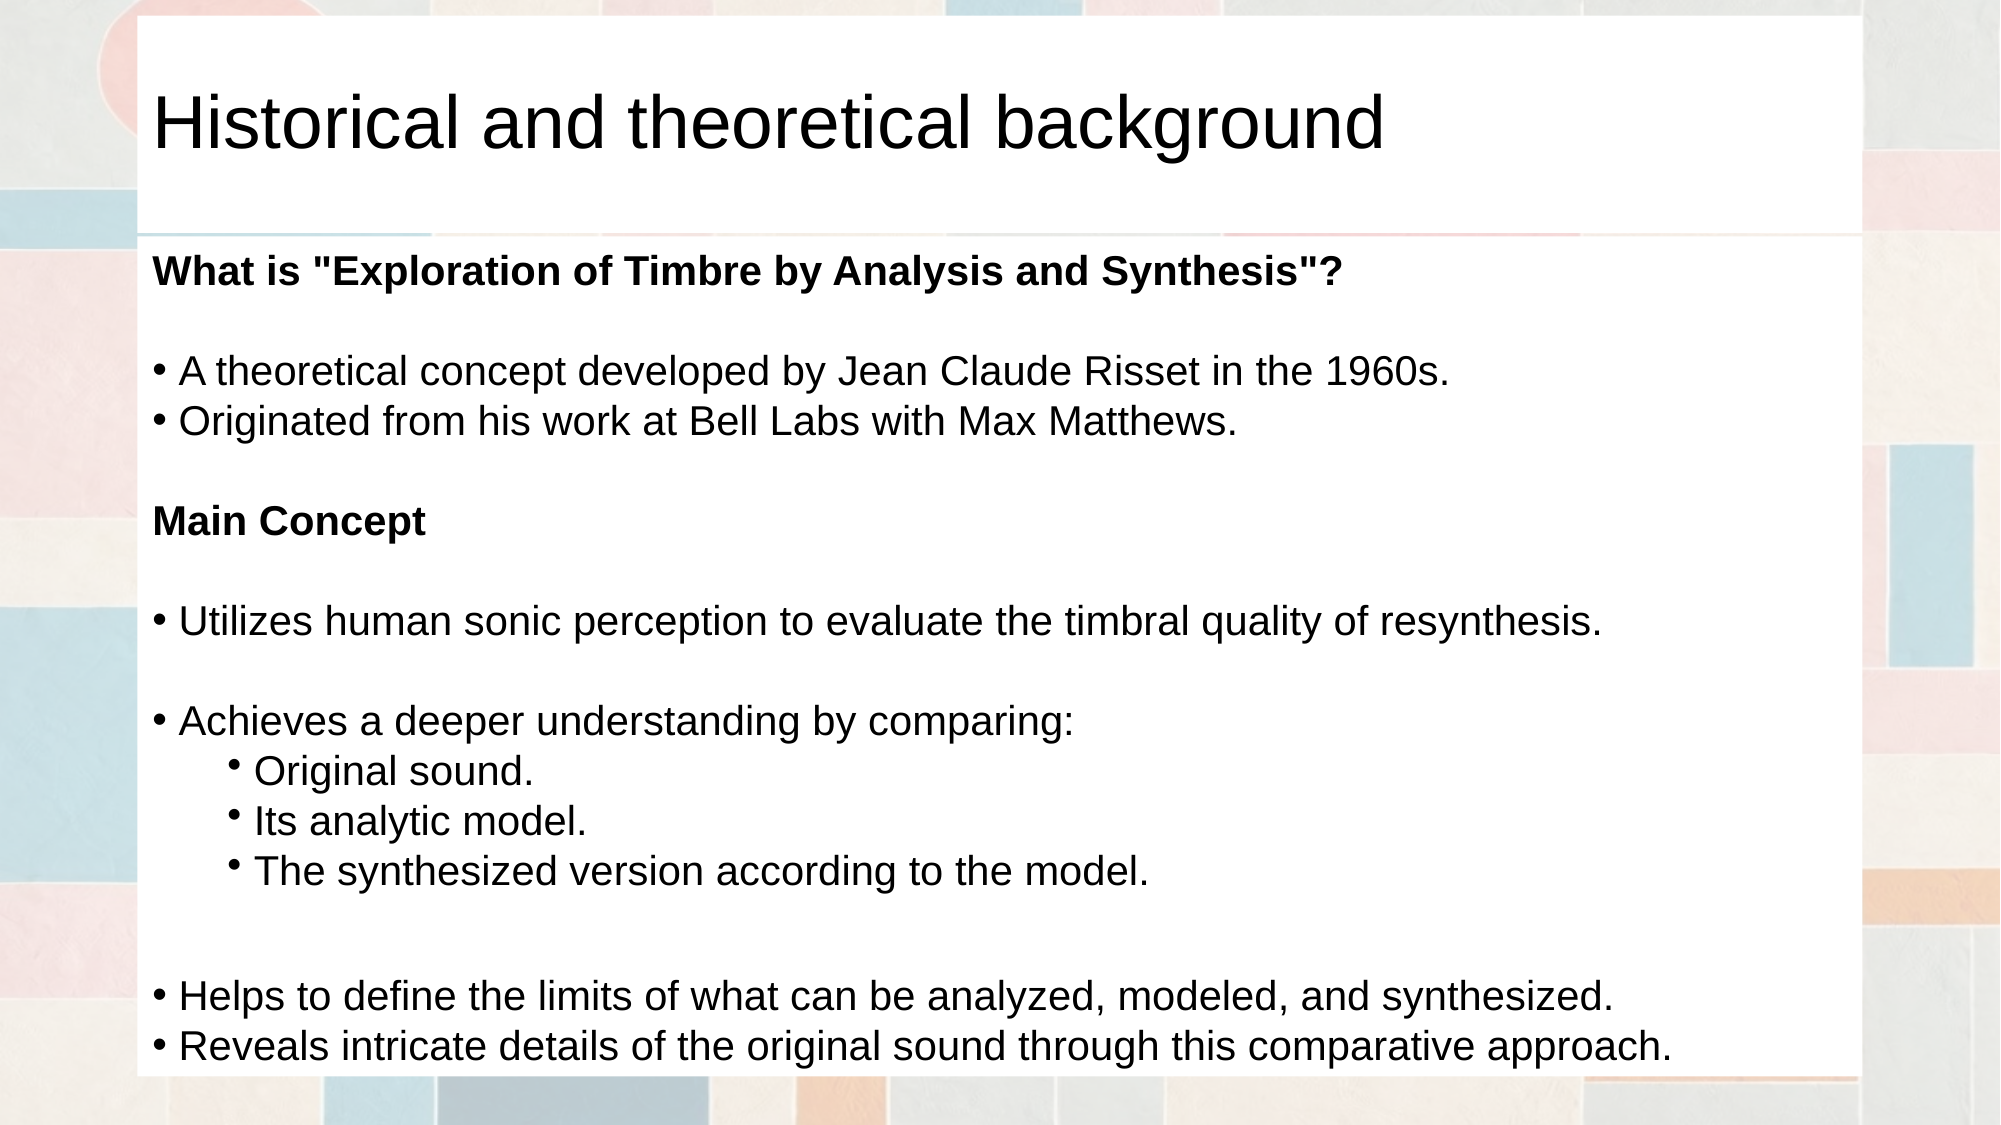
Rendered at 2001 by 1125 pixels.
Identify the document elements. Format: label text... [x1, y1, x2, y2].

list What is "Exploration of Timbre by Analysis and Synthesis"? A theoretical concept developed by Jean Claude Risset in the 1960s. Originated from his work at Bell Labs with Max Matthews. Main Concept Utilizes human sonic perception to evaluate the timbral quality of resynthesis. Achieves a deeper understanding by comparing: Original sound. Its analytic model. The synthesized version according to the model. Helps to define the limits of what can be analyzed, modeled, and synthesized. Reveals intricate details of the original sound through this comparative approach. [137, 236, 1863, 1077]
title Historical and theoretical background [137, 15, 1863, 233]
